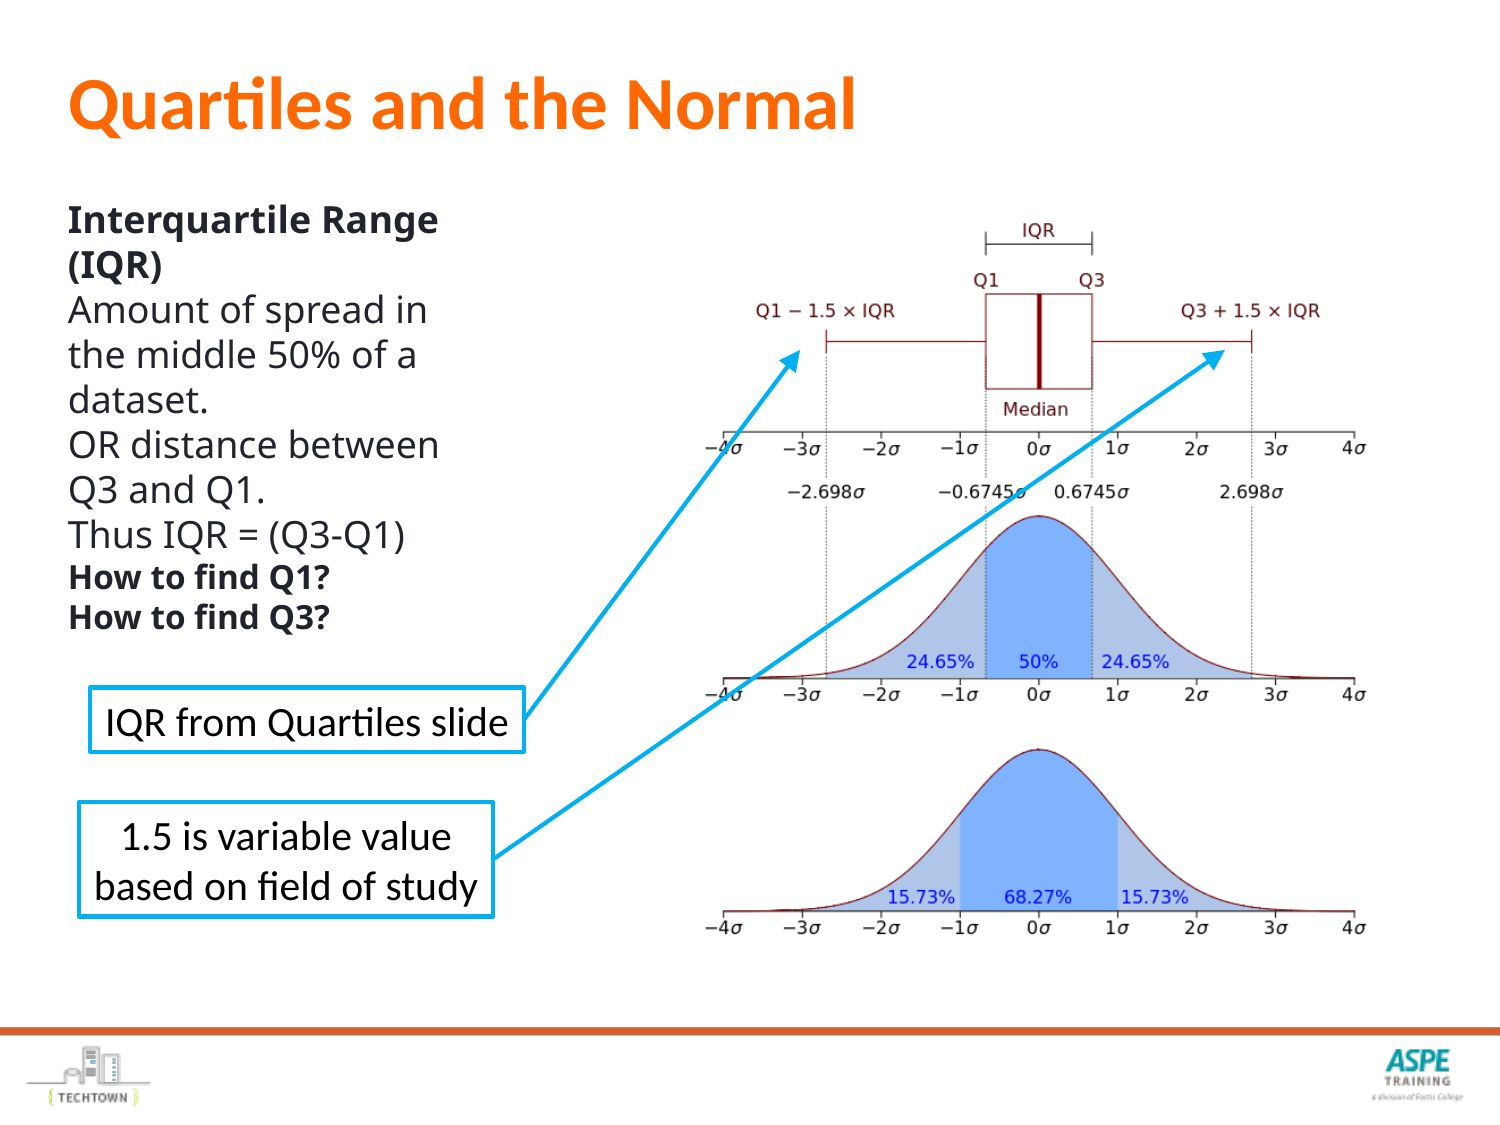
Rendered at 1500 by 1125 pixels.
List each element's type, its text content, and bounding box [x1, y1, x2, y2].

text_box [495, 349, 1225, 860]
picture [699, 212, 1377, 950]
text_box IQR from Quartiles slide [90, 687, 495, 753]
text_box Interquartile Range (IQR) Amount of spread in the middle 50% of a dataset. OR distance between Q3 and Q1. Thus IQR = (Q3-Q1) How to find Q1? How to find Q3? [53, 188, 474, 644]
title Quartiles and the Normal [53, 30, 1347, 180]
text_box 1.5 is variable value based on field of study [78, 801, 494, 917]
